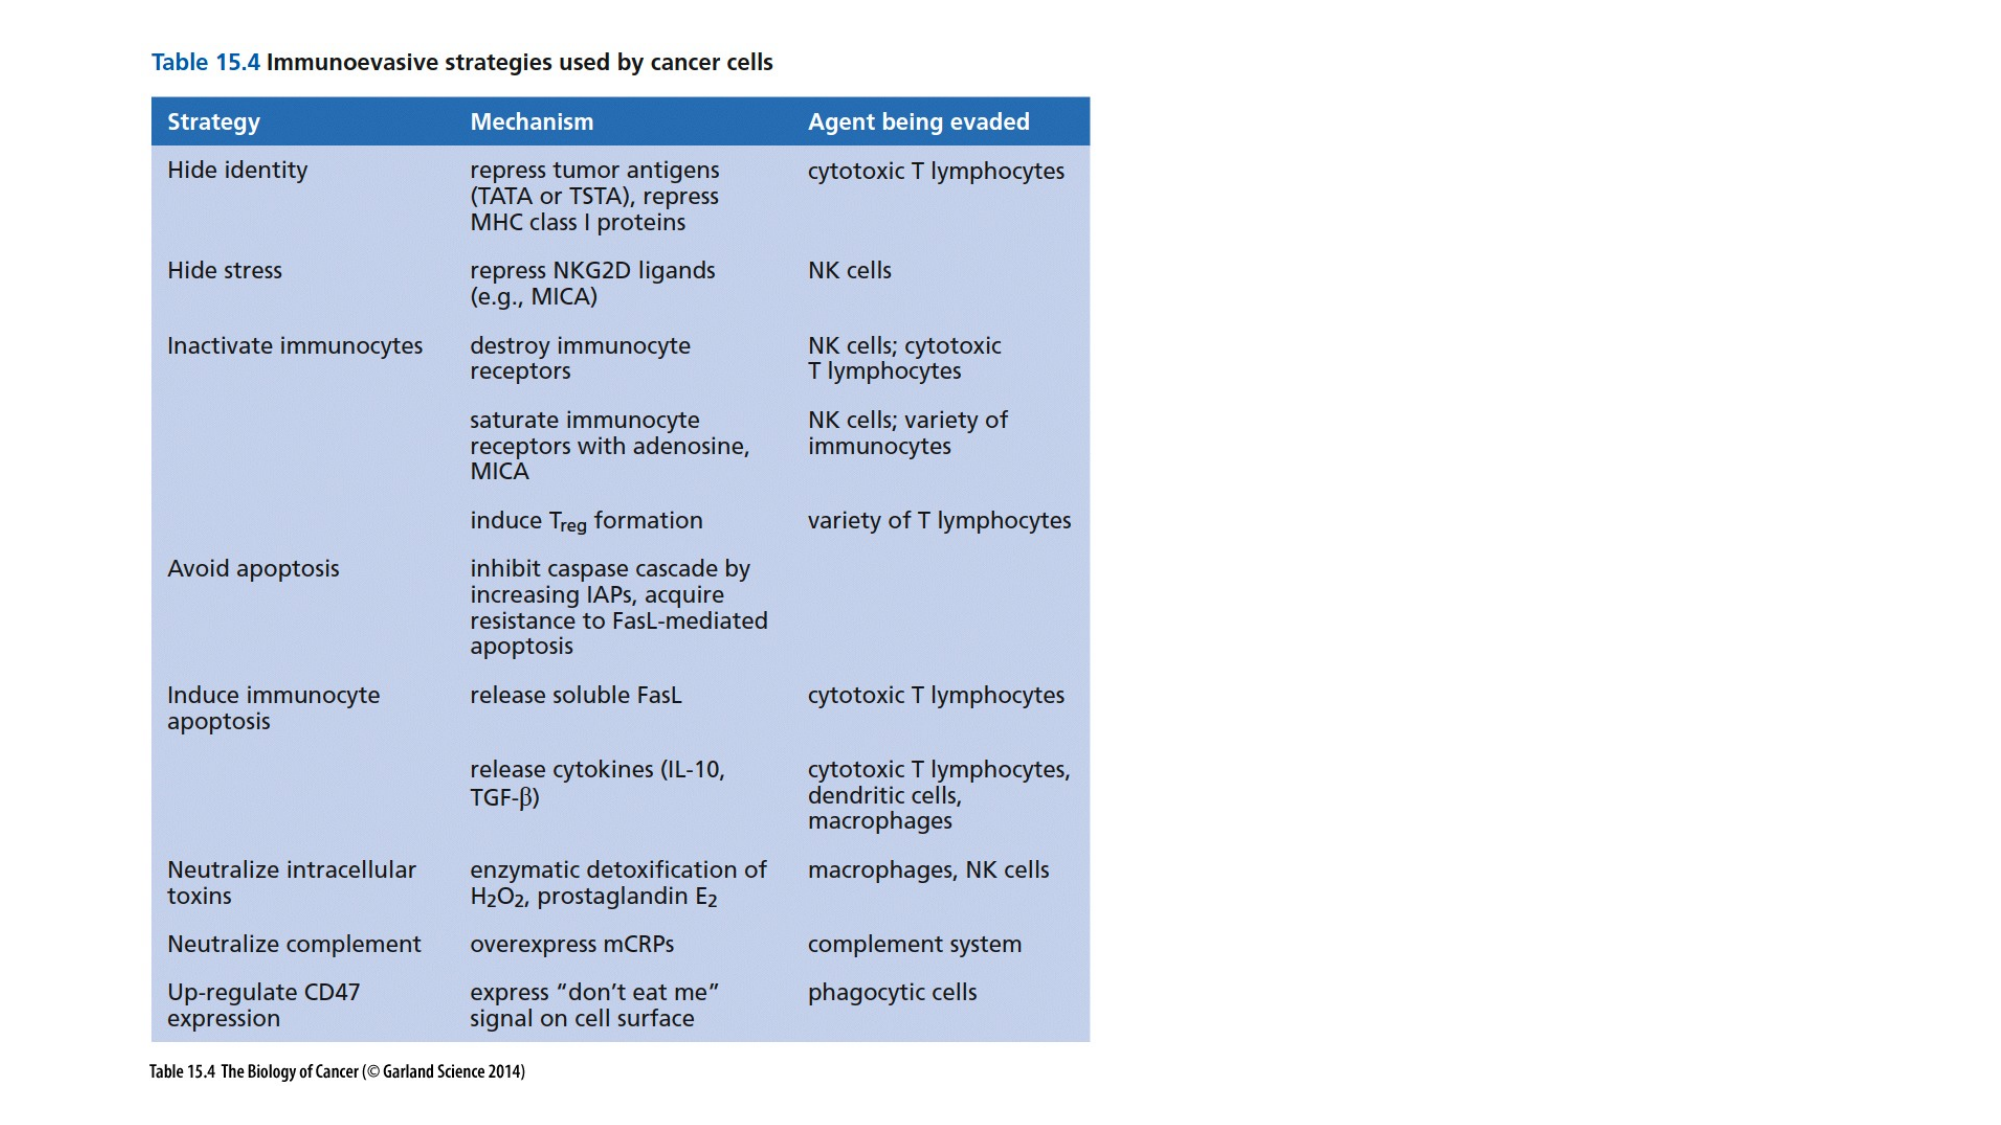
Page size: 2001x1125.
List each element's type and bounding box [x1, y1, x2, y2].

picture [141, 43, 1097, 1086]
